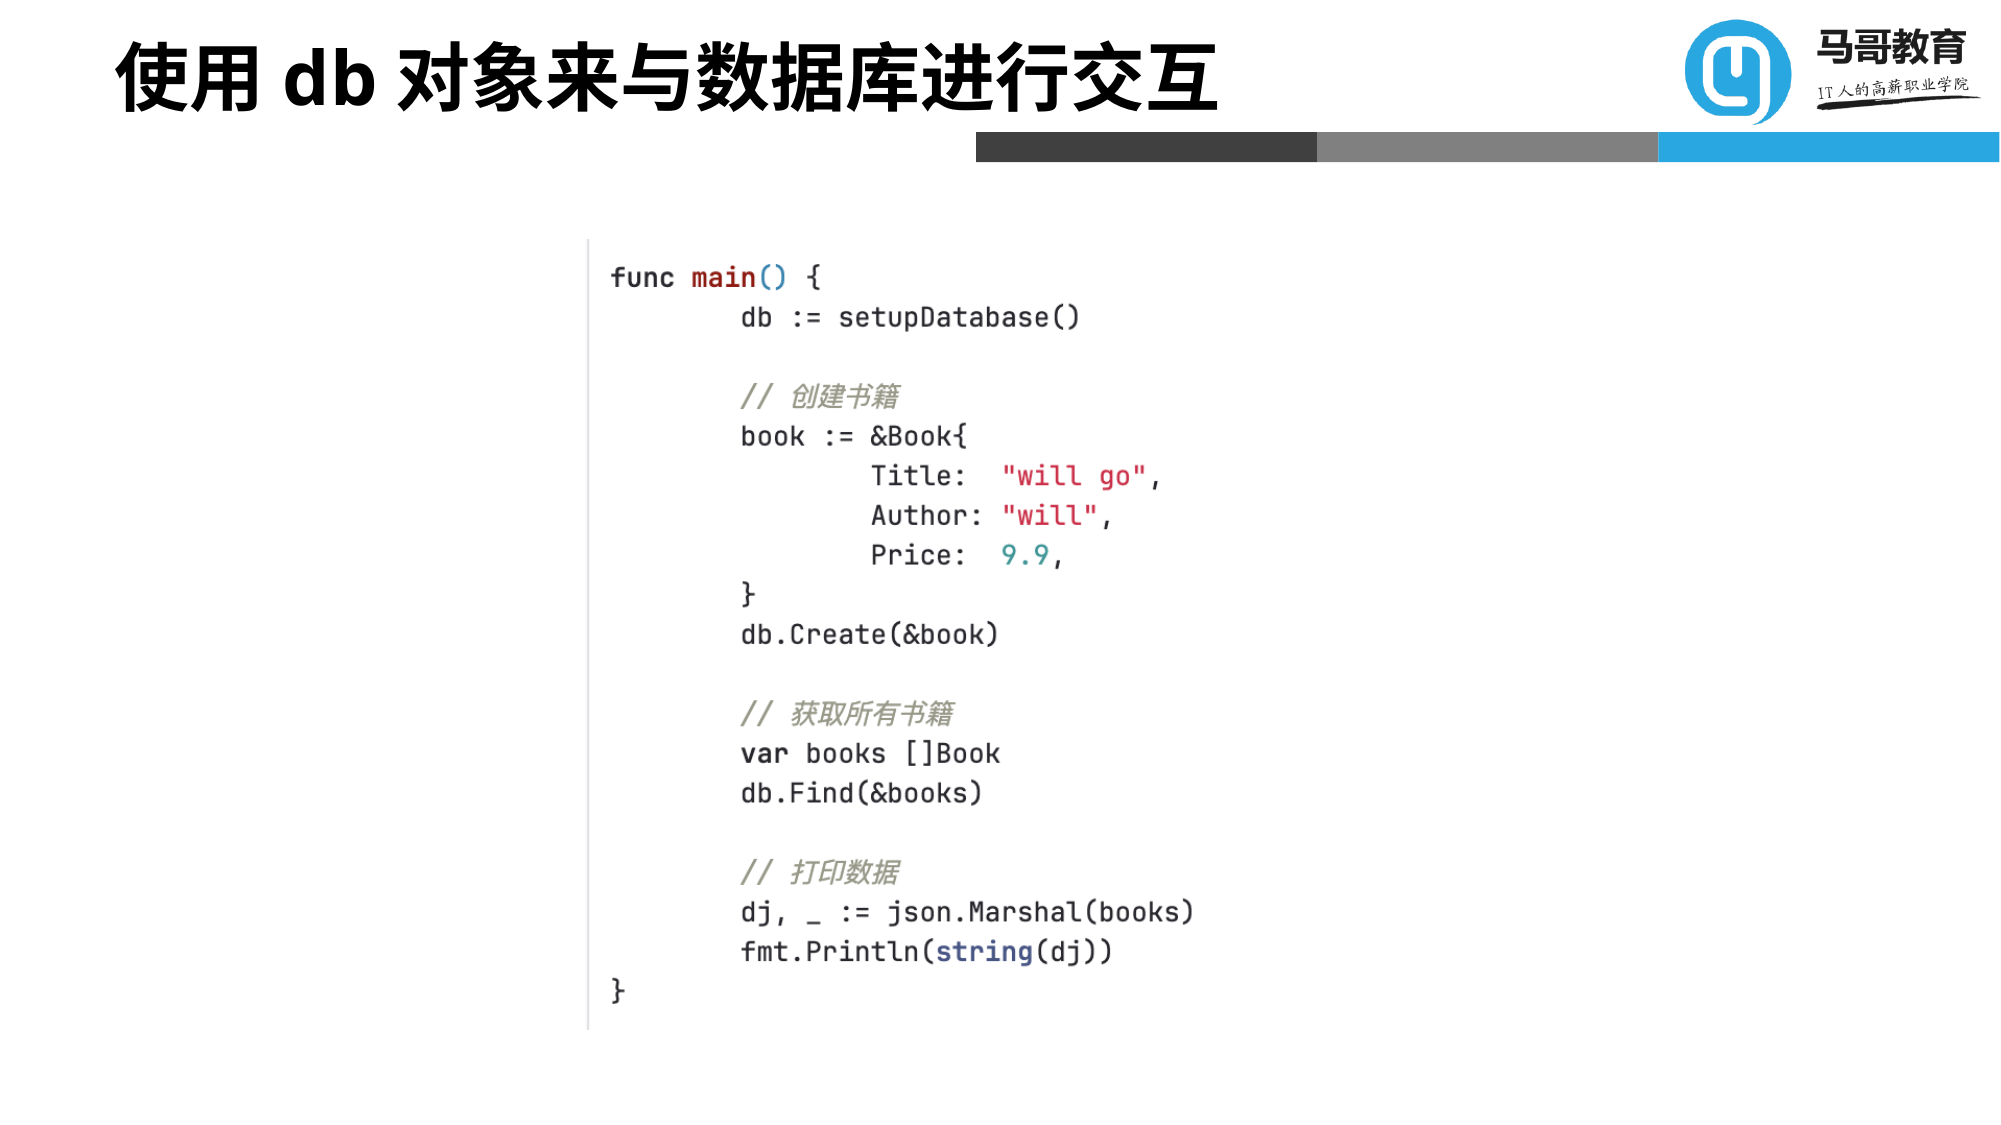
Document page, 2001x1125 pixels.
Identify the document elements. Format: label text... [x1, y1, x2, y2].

title 使用db对象来与数据库进行交互 [99, 27, 1274, 124]
picture [1671, 0, 2001, 206]
picture [585, 239, 1274, 1030]
